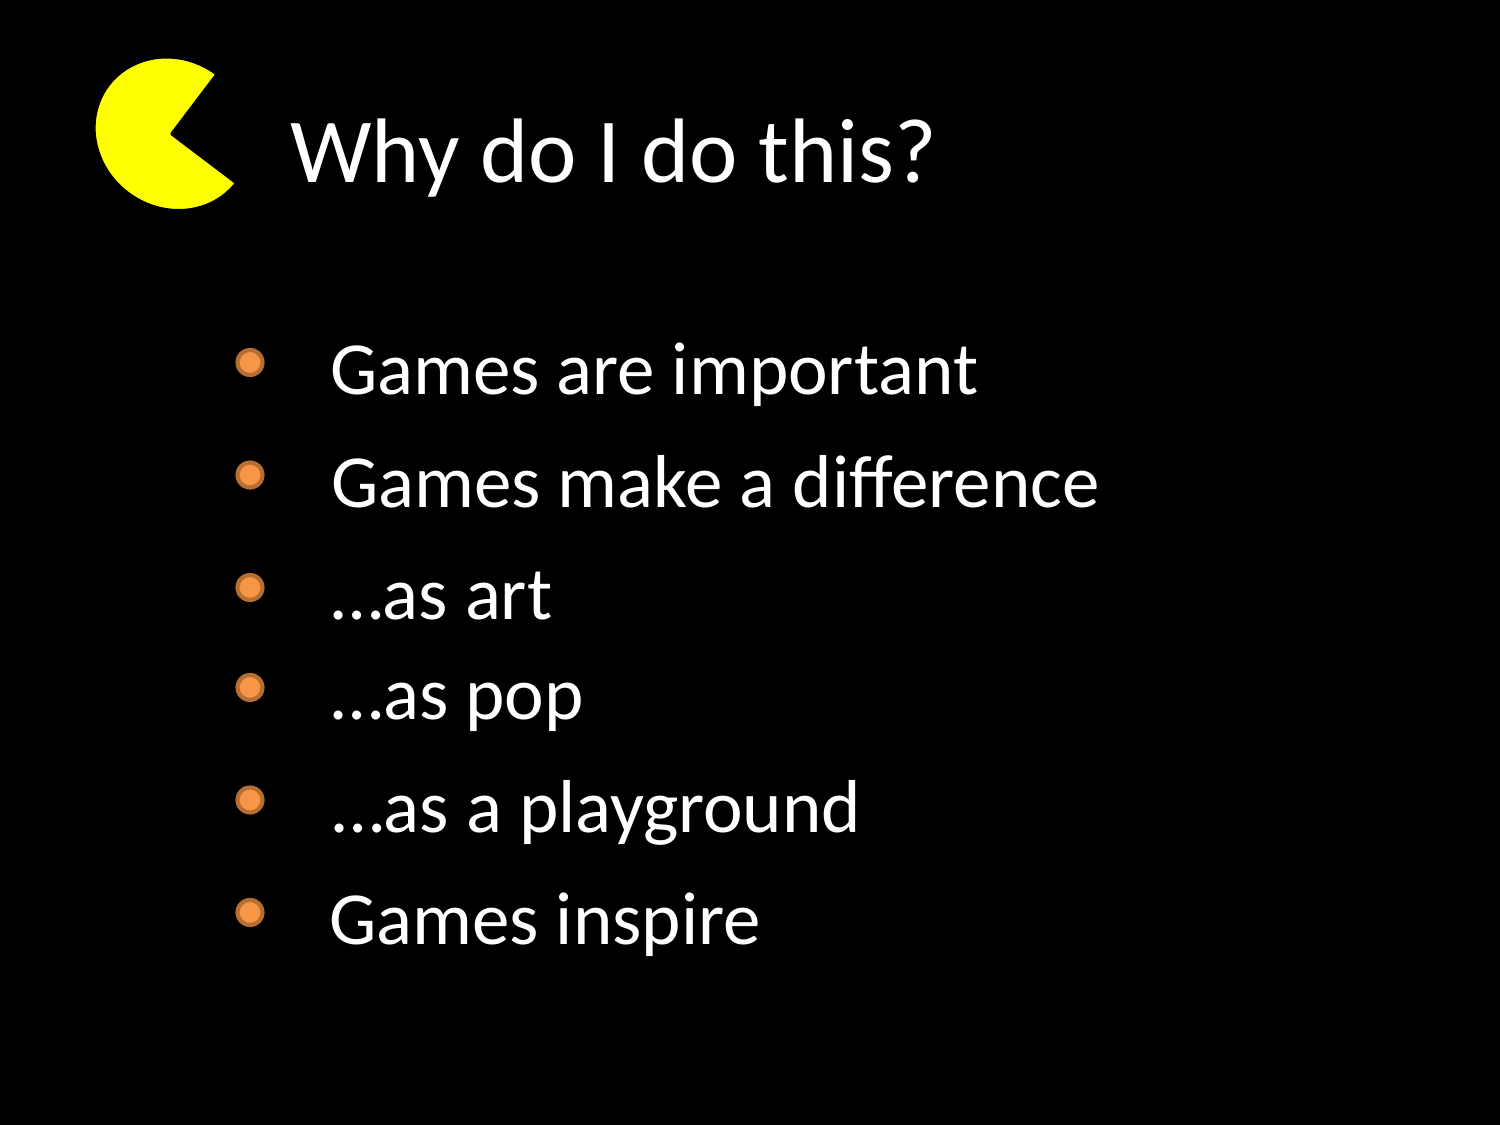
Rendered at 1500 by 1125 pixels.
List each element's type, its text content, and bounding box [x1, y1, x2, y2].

text_box Games are important [315, 312, 994, 418]
text_box [235, 460, 265, 490]
text_box Games make a difference [316, 424, 1116, 530]
text_box [235, 672, 265, 703]
text_box …as art [316, 537, 568, 637]
text_box [91, 54, 240, 214]
text_box [235, 897, 265, 928]
text_box Games inspire [314, 862, 777, 968]
text_box …as pop [316, 637, 599, 743]
text_box [235, 572, 265, 603]
text_box …as a playground [317, 749, 877, 855]
text_box [235, 347, 265, 378]
text_box [235, 785, 265, 815]
title Why do I do this? [275, 24, 1213, 267]
